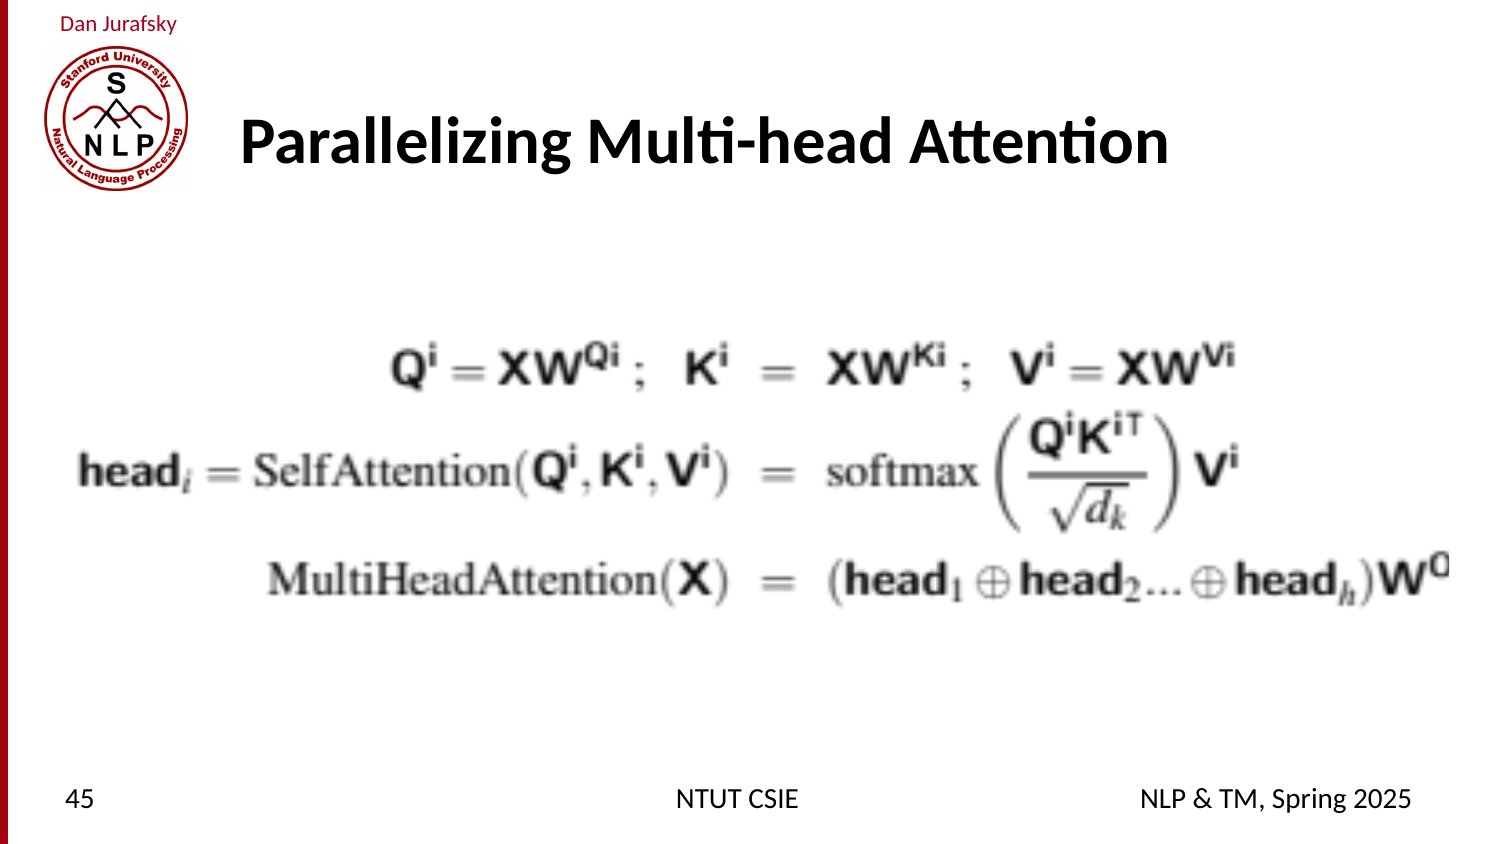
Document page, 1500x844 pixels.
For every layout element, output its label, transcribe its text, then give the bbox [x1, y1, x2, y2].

title Parallelizing Multi-head Attention [225, 62, 1450, 185]
picture [44, 46, 188, 191]
slide_number 45 [49, 771, 376, 829]
footer NTUT CSIE [499, 771, 976, 829]
slide_number NLP & TM, Spring 2025 [1124, 771, 1451, 829]
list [50, 327, 1450, 622]
